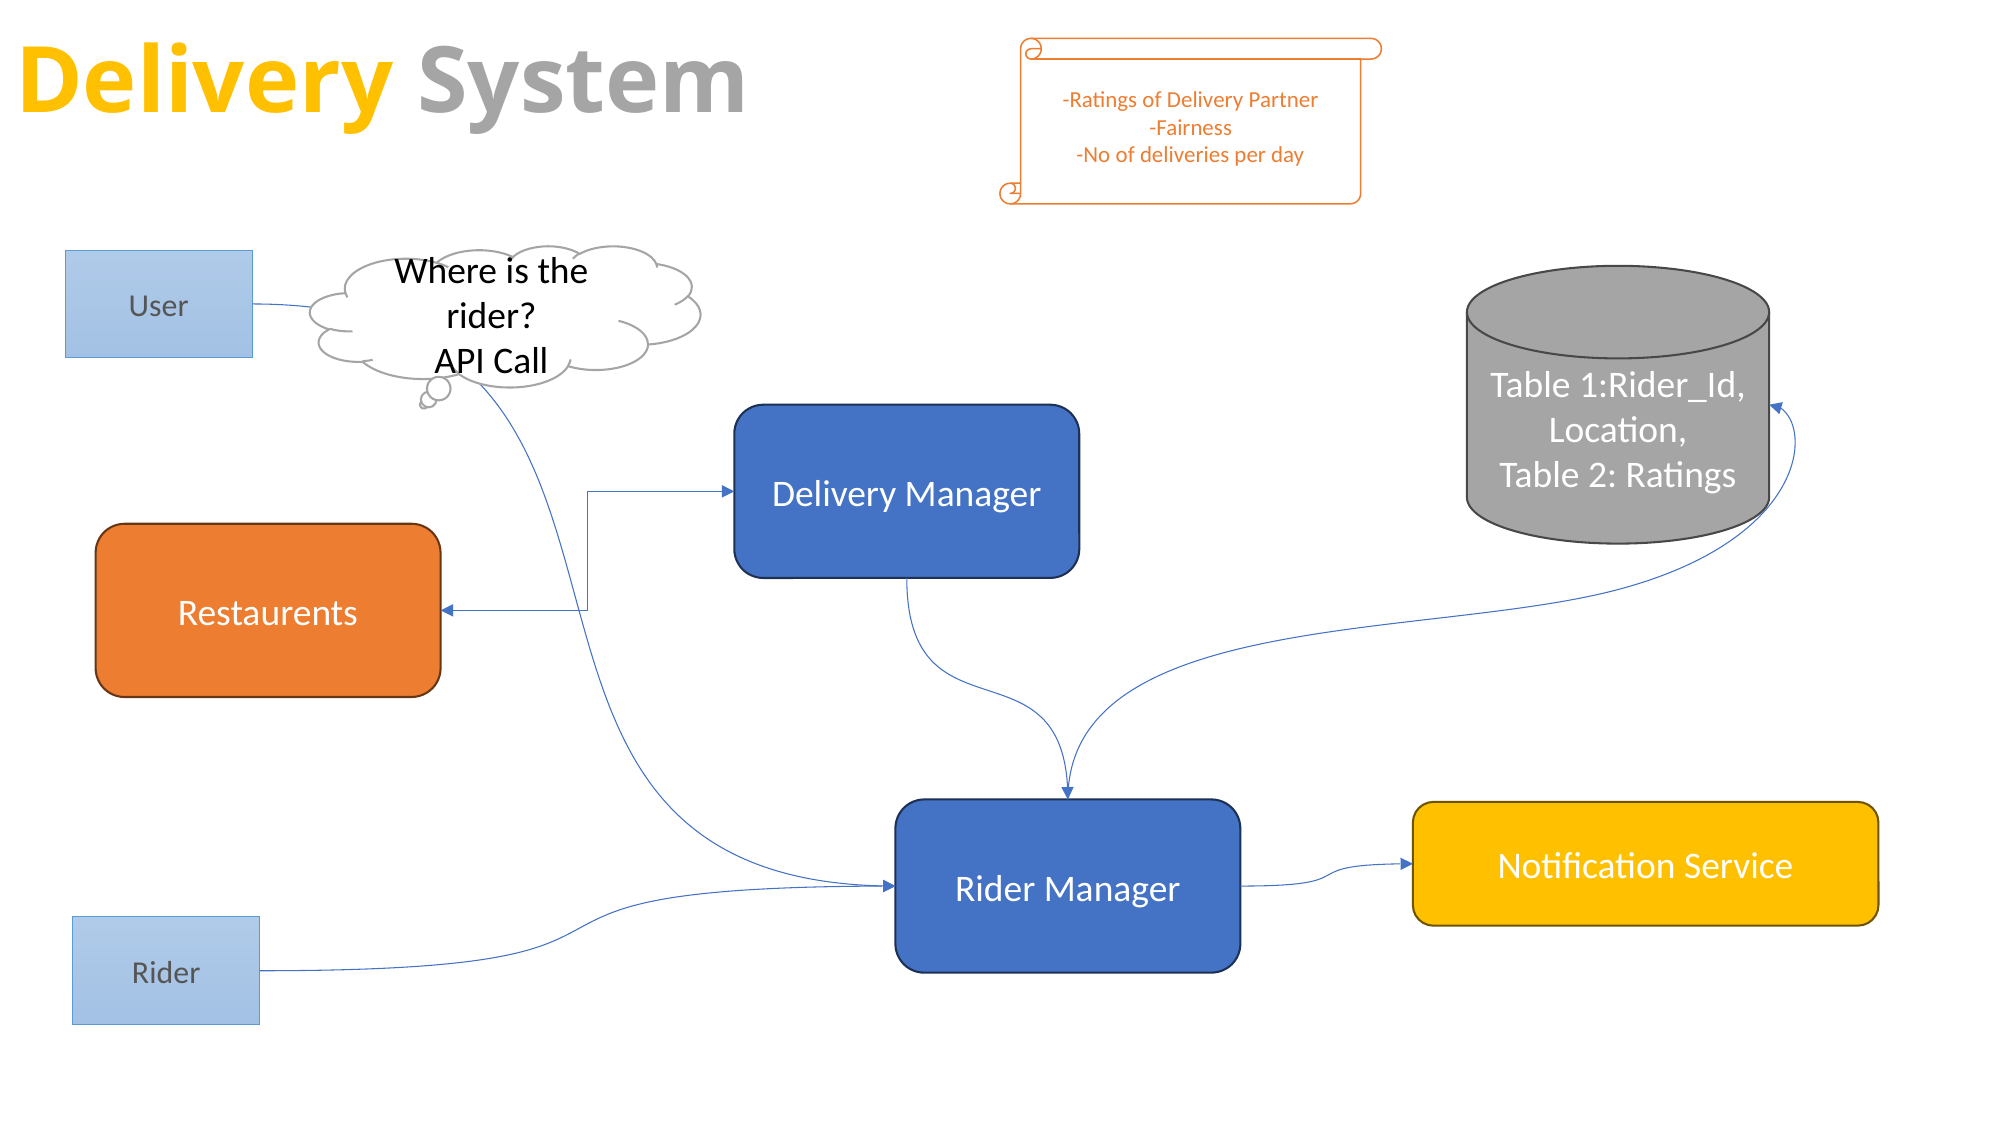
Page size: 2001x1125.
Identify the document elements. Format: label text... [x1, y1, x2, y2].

text_box Notification Service [1471, 800, 1880, 927]
text_box Table 1:Rider_Id, Location, Table 2: Ratings [1465, 264, 1771, 545]
text_box -Ratings of Delivery Partner -Fairness -No of deliveries per day [999, 38, 1382, 204]
text_box Delivery Manager [896, 403, 1081, 579]
text_box Rider [72, 916, 260, 1025]
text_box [1215, 396, 1471, 947]
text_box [259, 887, 896, 971]
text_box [252, 303, 896, 887]
text_box Restaurents [94, 522, 252, 699]
text_box User [65, 250, 253, 358]
title Delivery System [0, 0, 1725, 166]
text_box Where is the rider? API Call [313, 245, 698, 303]
text_box Rider Manager [896, 798, 1242, 974]
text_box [1240, 863, 1413, 887]
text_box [876, 608, 1099, 770]
